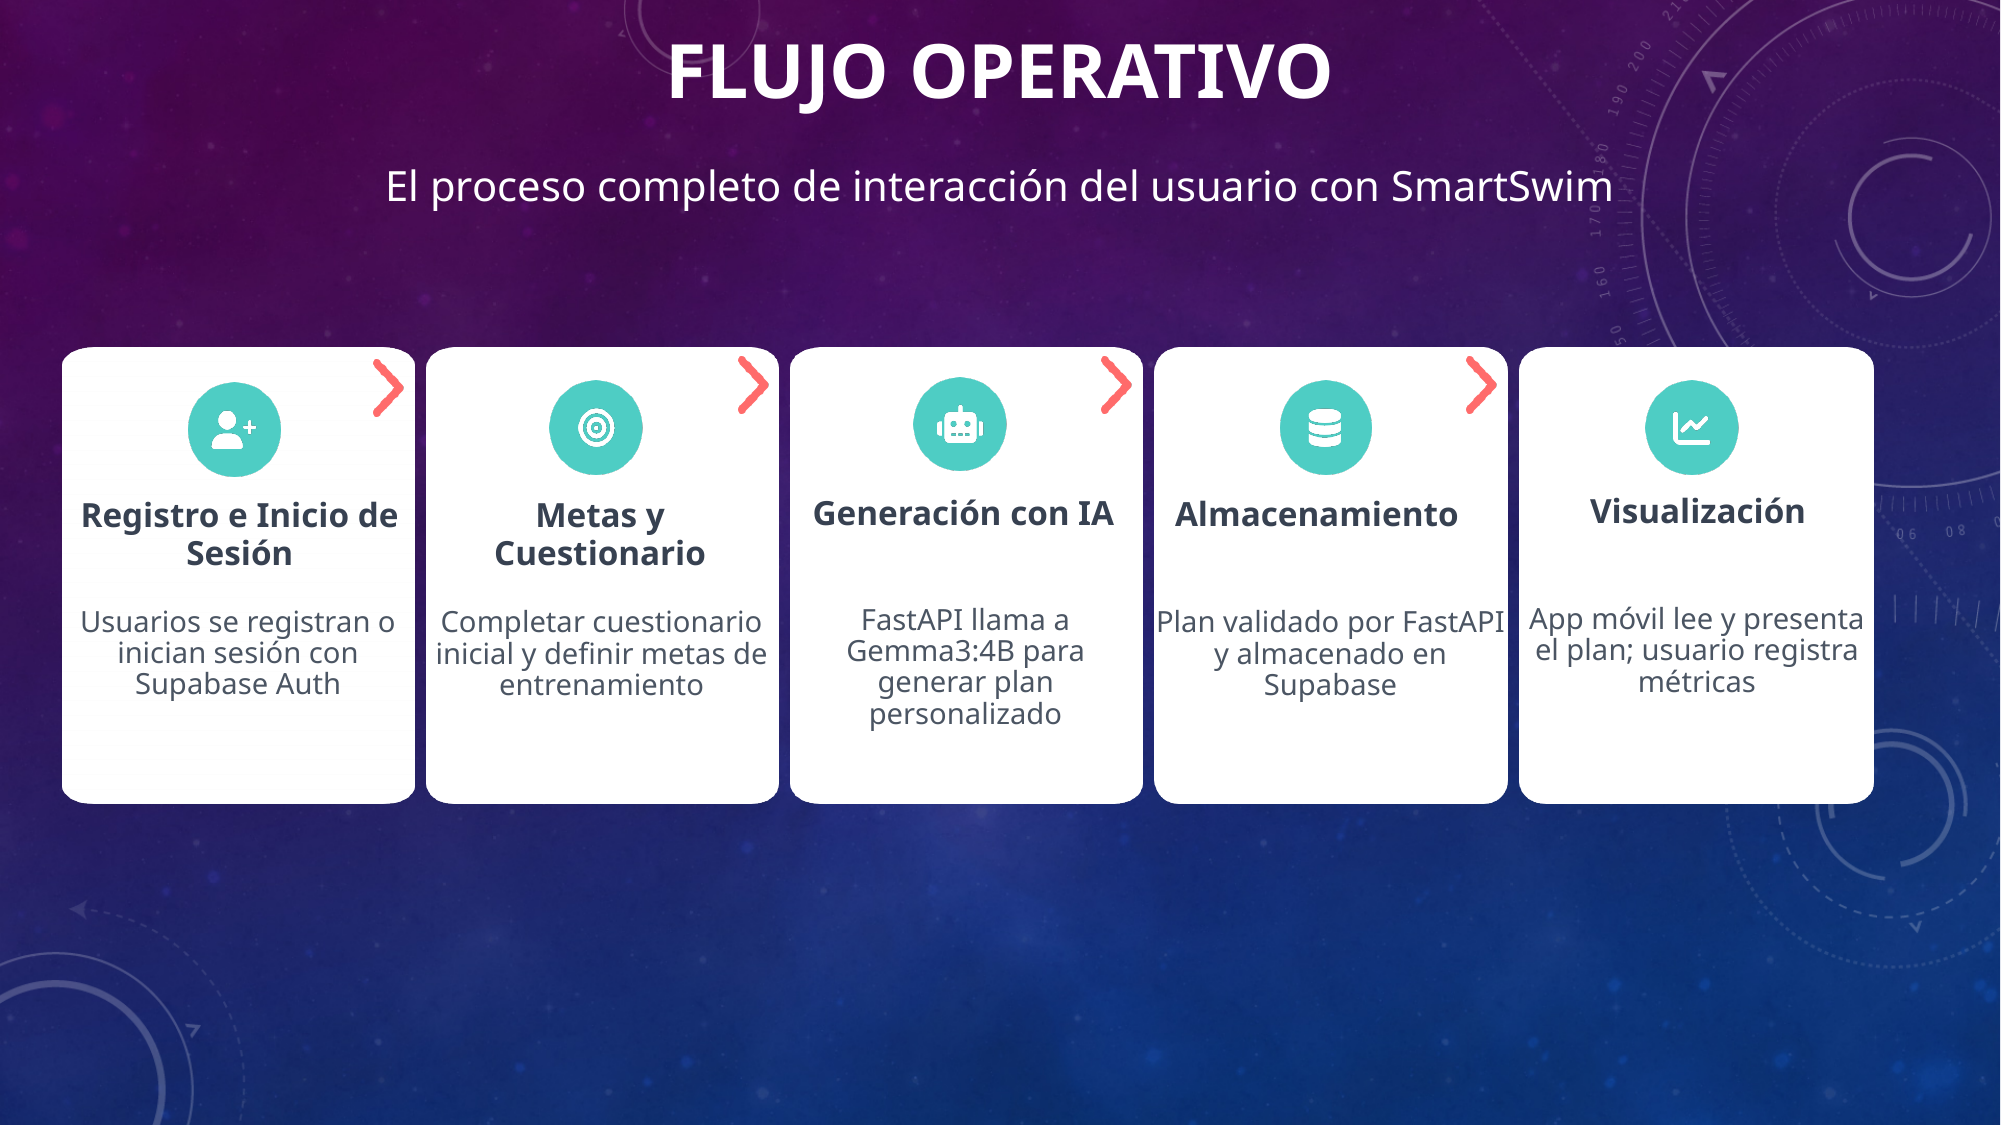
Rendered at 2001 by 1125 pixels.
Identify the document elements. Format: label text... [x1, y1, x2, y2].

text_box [549, 380, 644, 475]
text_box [1277, 380, 1373, 475]
text_box Flujo Operativo [273, 23, 1727, 141]
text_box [913, 376, 1008, 472]
picture [0, 0, 2001, 1125]
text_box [186, 382, 281, 477]
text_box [1645, 380, 1740, 475]
text_box El proceso completo de interacción del usuario con SmartSwim [9, 166, 1990, 211]
